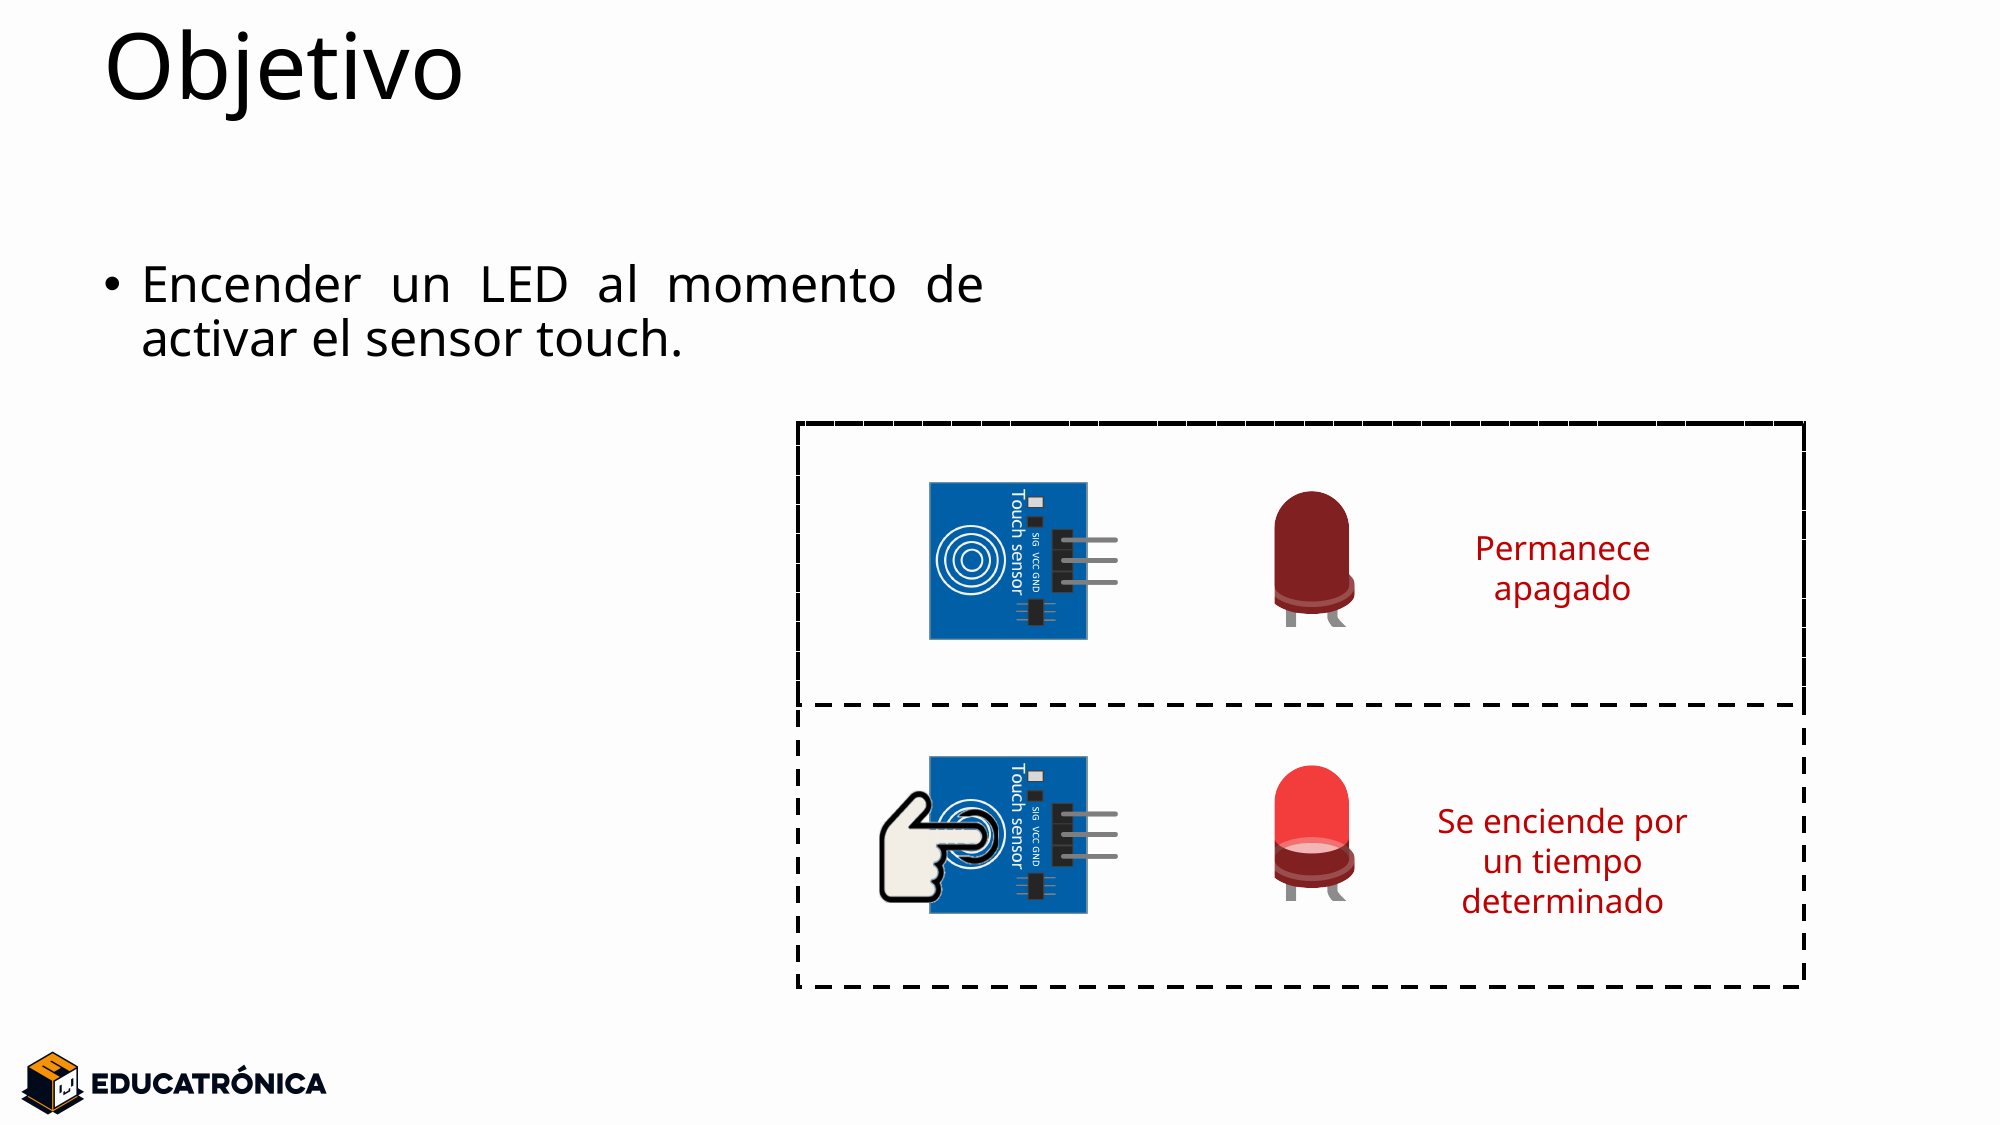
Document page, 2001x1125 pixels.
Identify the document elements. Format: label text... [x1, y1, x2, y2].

list Encender un LED al momento de activar el sensor touch. [88, 252, 1000, 1037]
picture [19, 1048, 330, 1118]
title Objetivo [88, 7, 1912, 133]
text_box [797, 423, 1805, 988]
